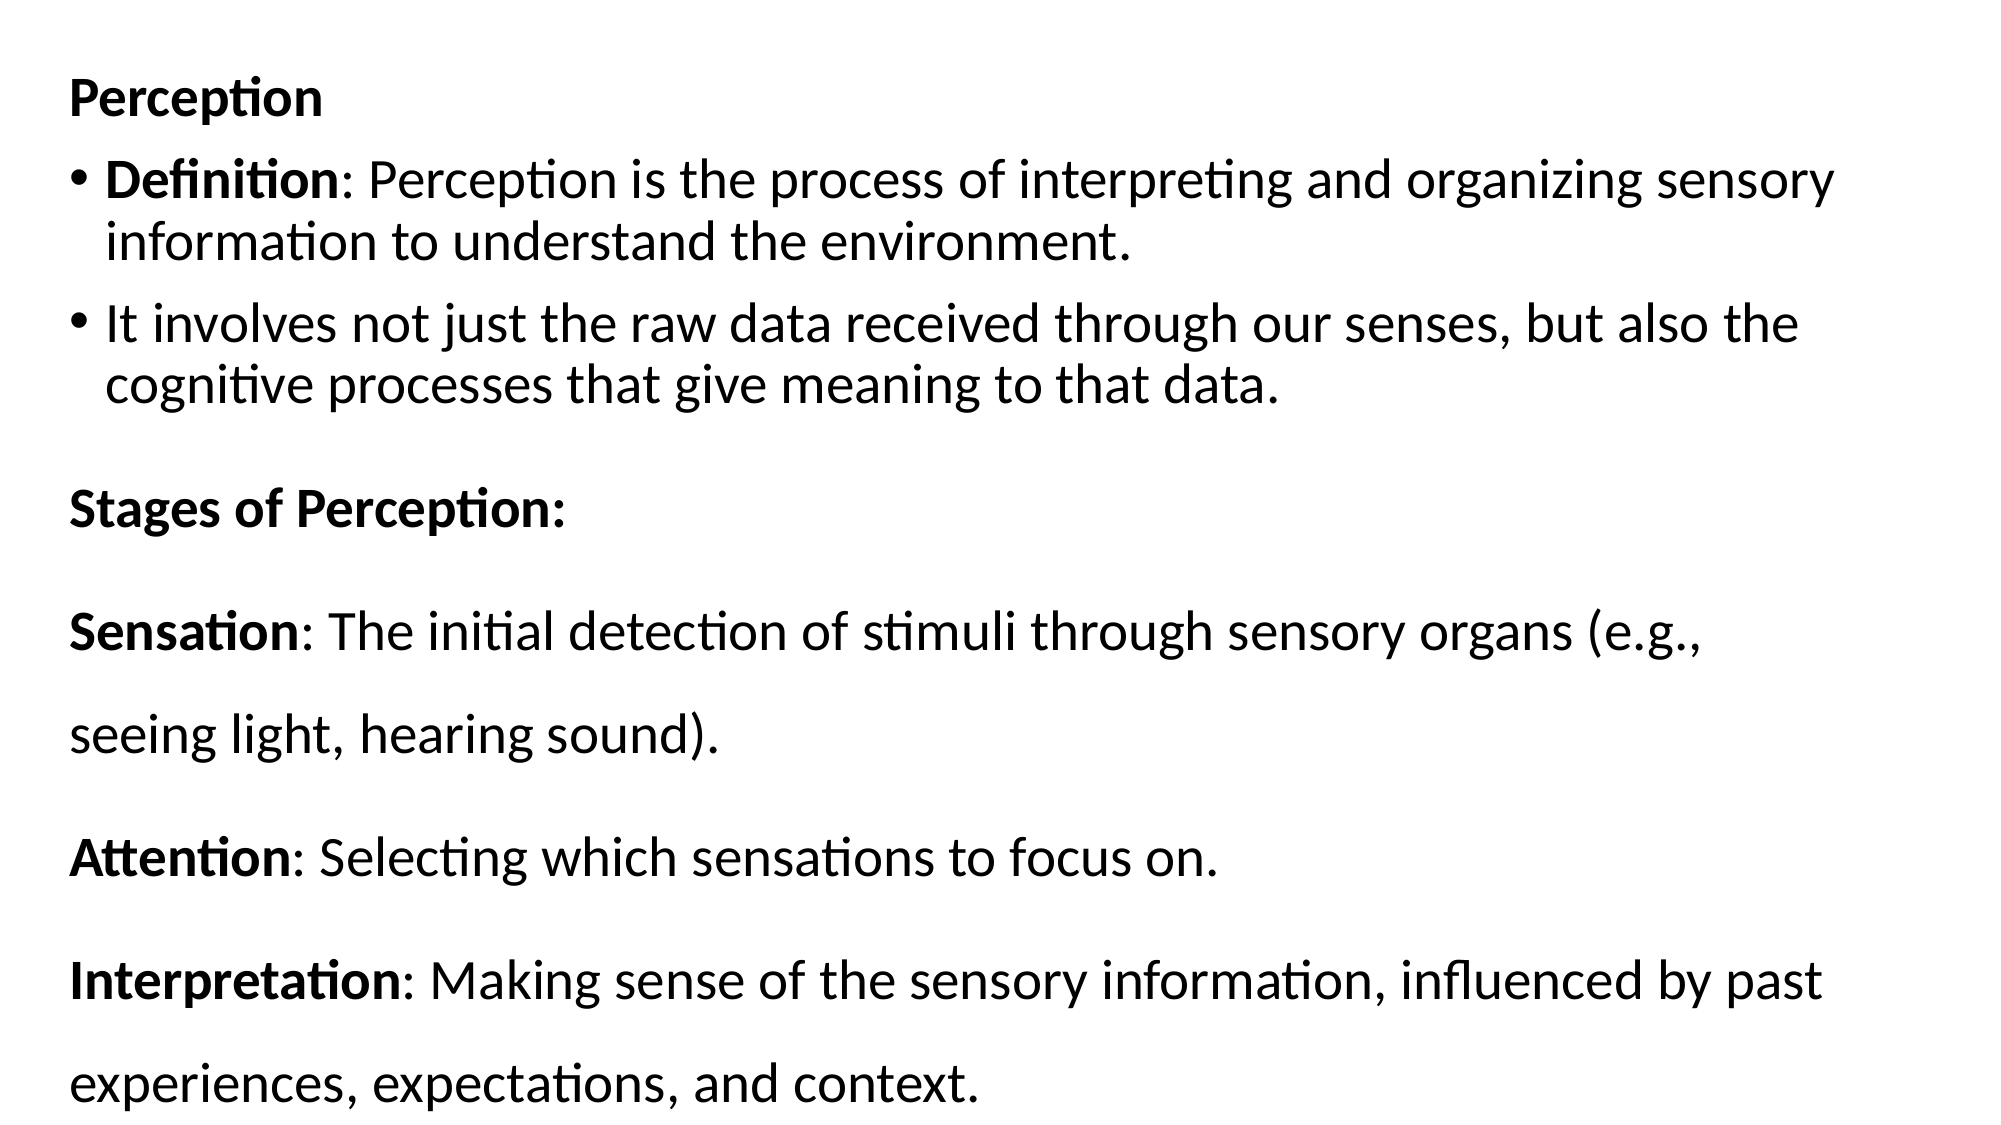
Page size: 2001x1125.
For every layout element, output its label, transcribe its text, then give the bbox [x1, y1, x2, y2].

list Perception Definition: Perception is the process of interpreting and organizing sensory information to understand the environment. It involves not just the raw data received through our senses, but also the cognitive processes that give meaning to that data. Stages of Perception: Sensation: The initial detection of stimuli through sensory organs (e.g., seeing light, hearing sound). Attention: Selecting which sensations to focus on. Interpretation: Making sense of the sensory information, influenced by past experiences, expectations, and context. [54, 59, 1863, 1125]
